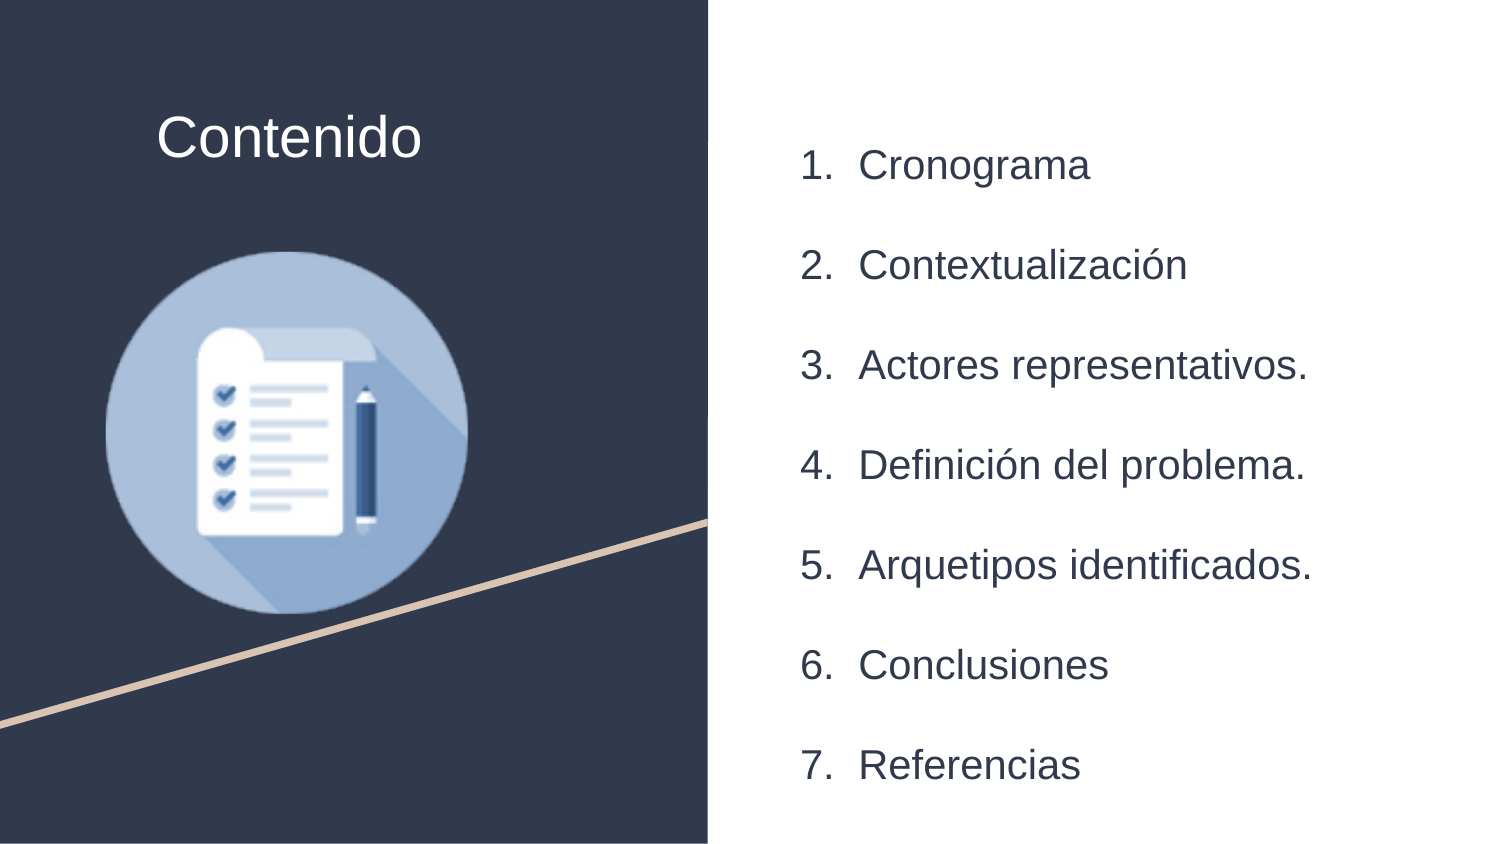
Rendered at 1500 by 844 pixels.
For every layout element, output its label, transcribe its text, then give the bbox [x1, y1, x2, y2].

title Contenido [141, 84, 546, 239]
list Cronograma Contextualización Actores representativos. Definición del problema. Arquetipos identificados. Conclusiones Referencias [768, 72, 1452, 796]
picture [85, 238, 491, 630]
